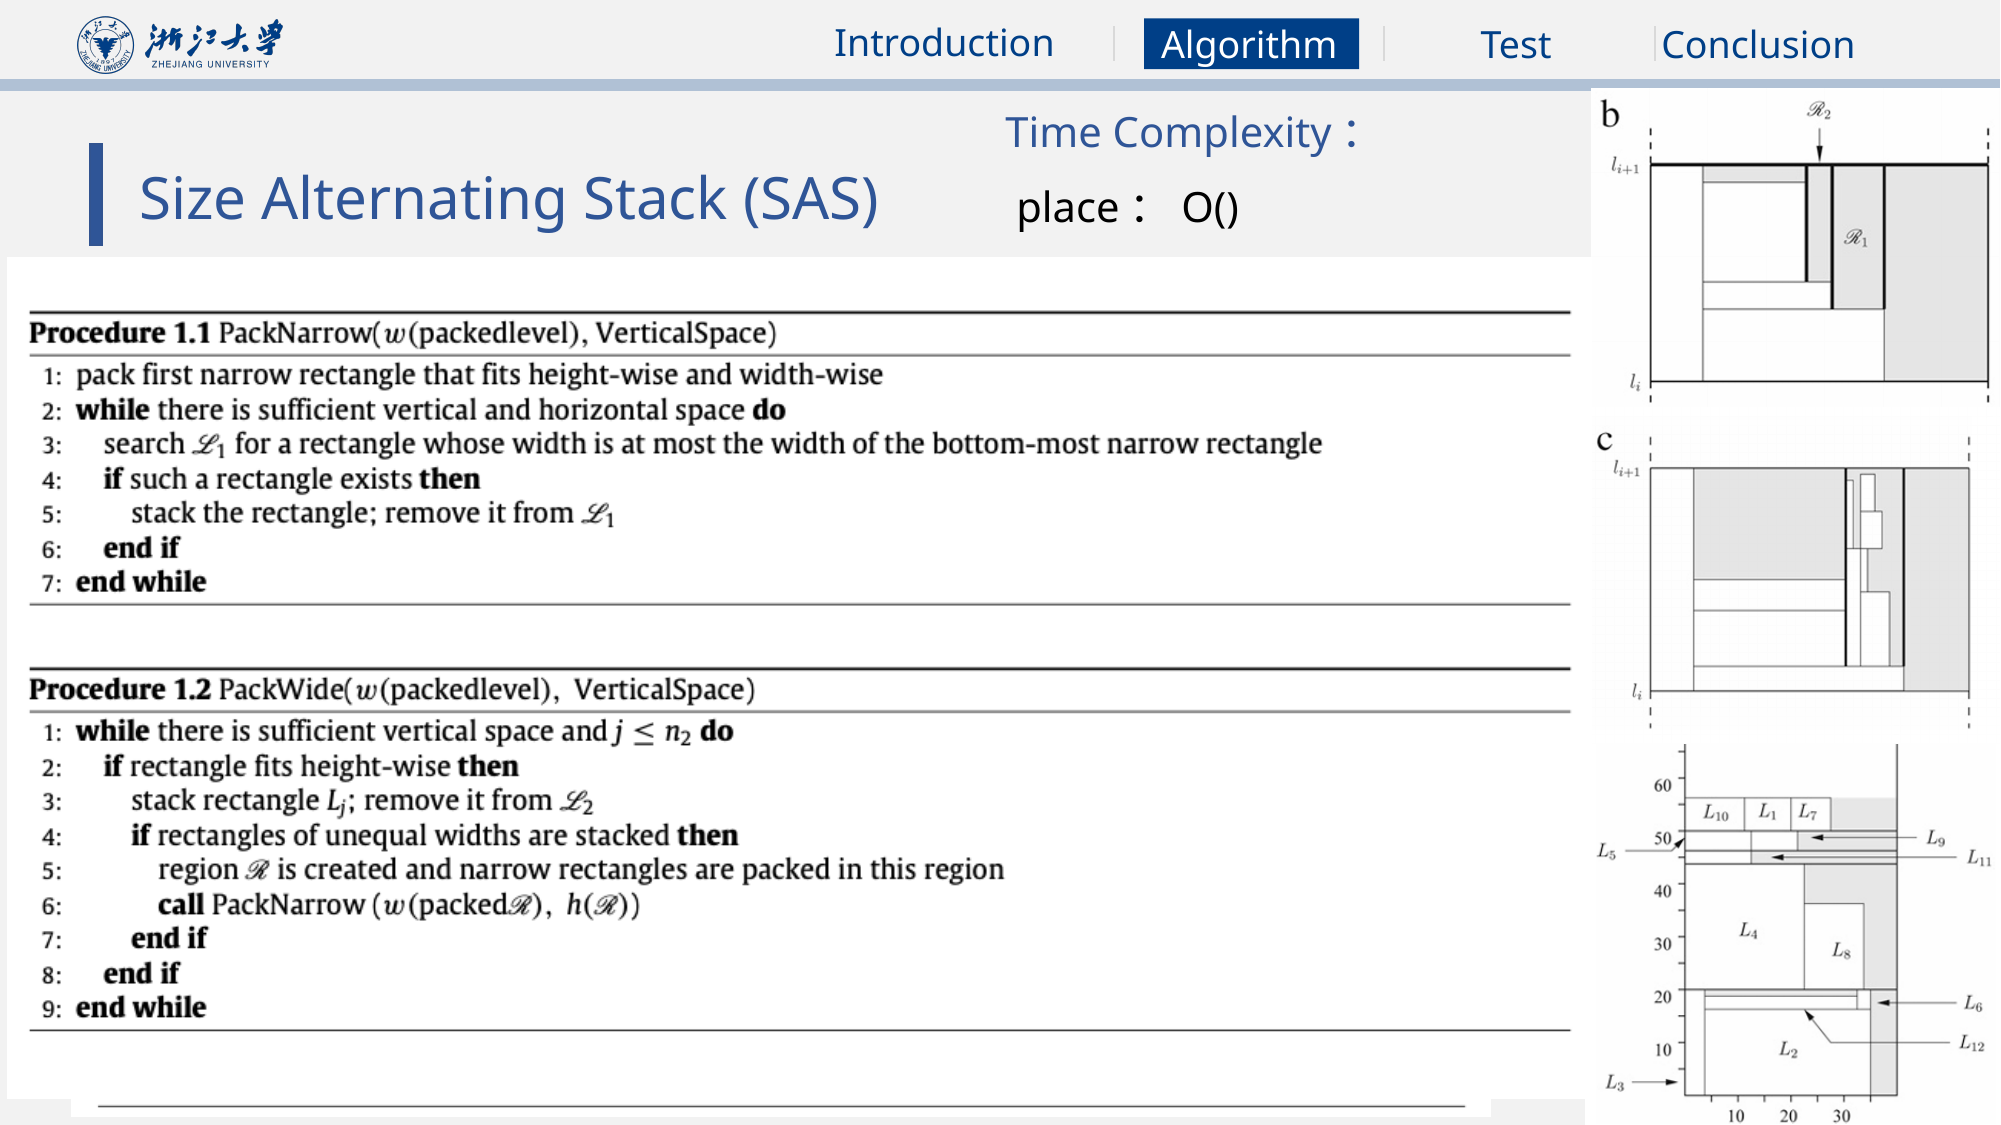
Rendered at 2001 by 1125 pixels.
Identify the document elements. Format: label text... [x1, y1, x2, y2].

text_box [815, 11, 1877, 75]
text_box [0, 78, 2000, 92]
picture [77, 16, 283, 74]
text_box Size Alternating Stack (SAS) [103, 154, 930, 240]
picture [7, 88, 2000, 1125]
text_box [89, 143, 103, 246]
